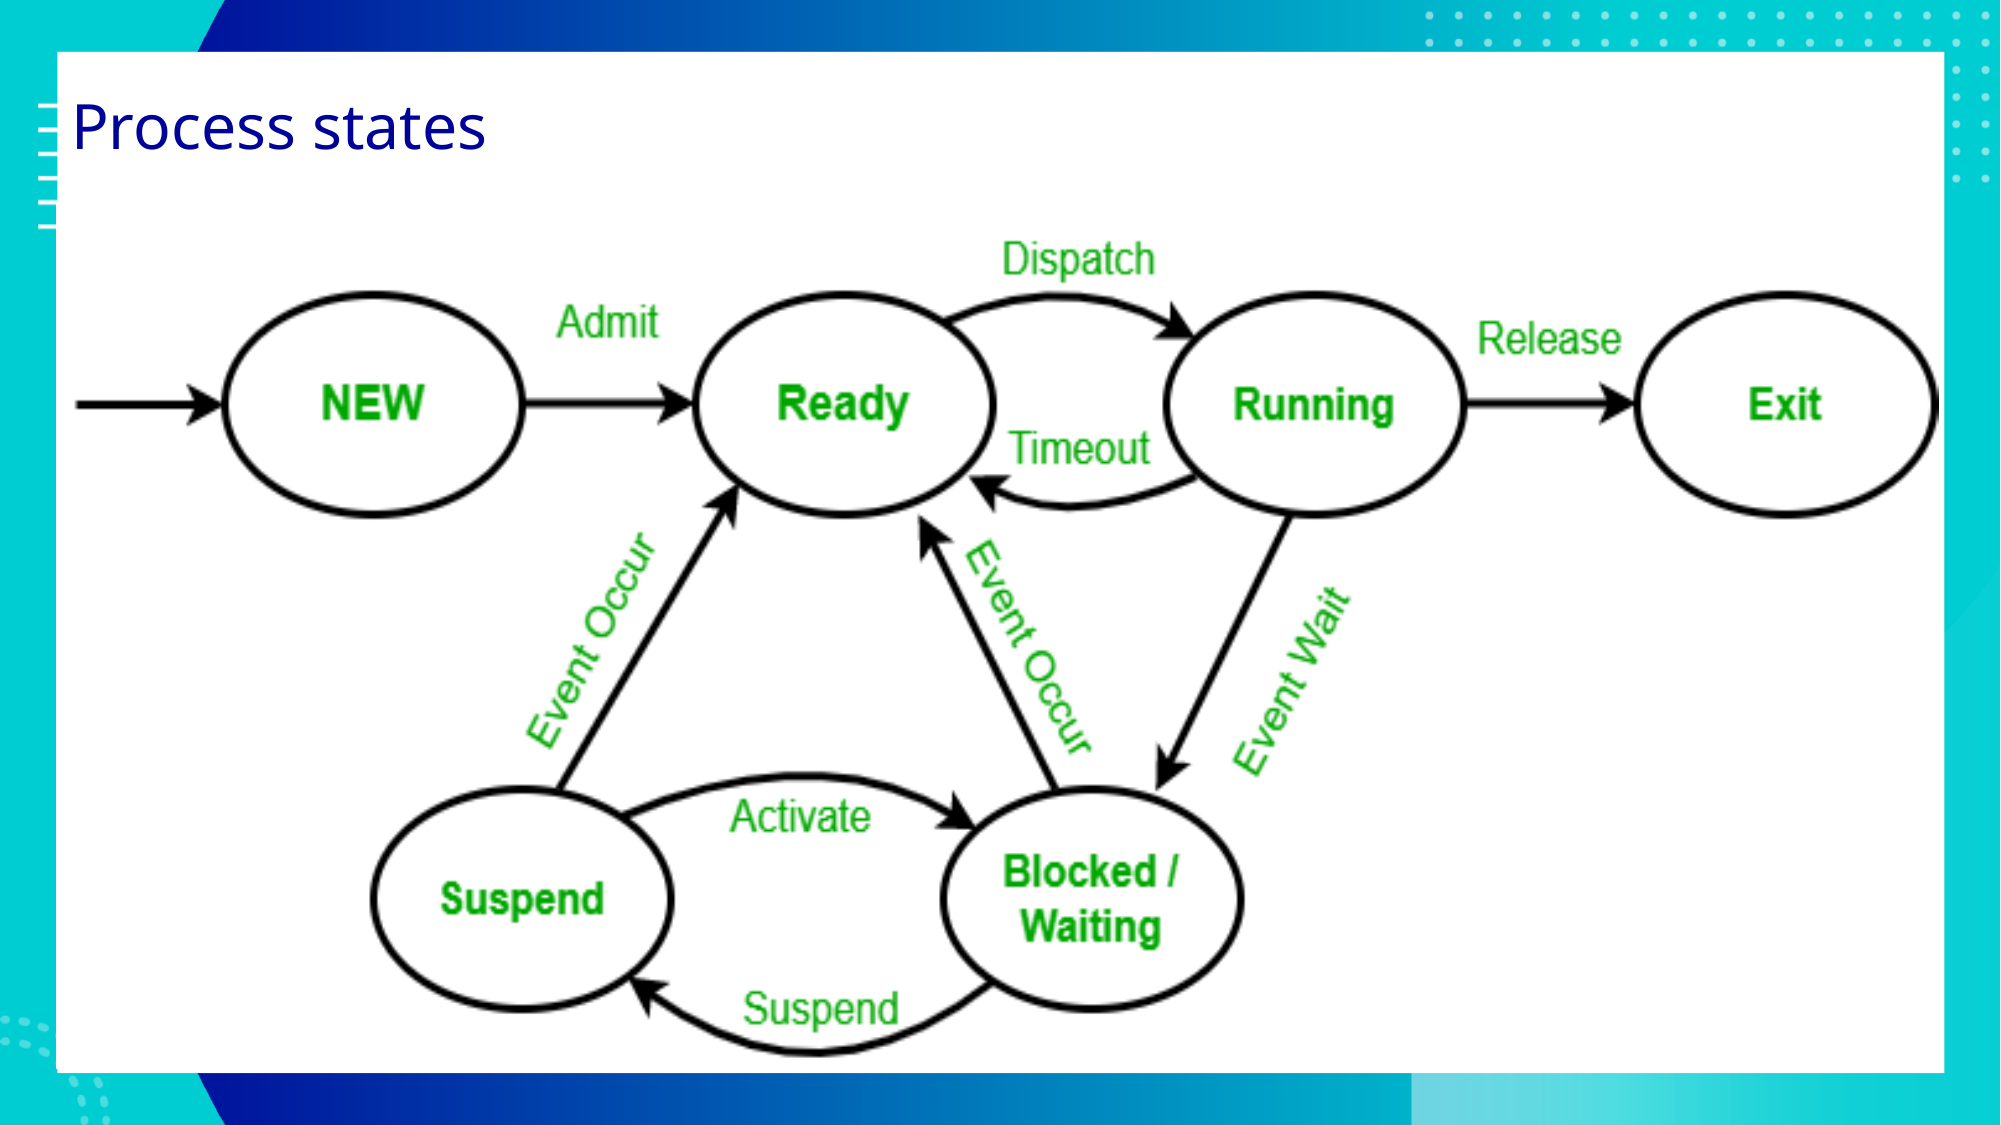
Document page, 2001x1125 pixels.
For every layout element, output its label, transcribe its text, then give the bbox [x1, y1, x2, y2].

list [56, 201, 1939, 1069]
title Process states [56, 56, 1939, 201]
picture [0, 0, 2001, 1125]
